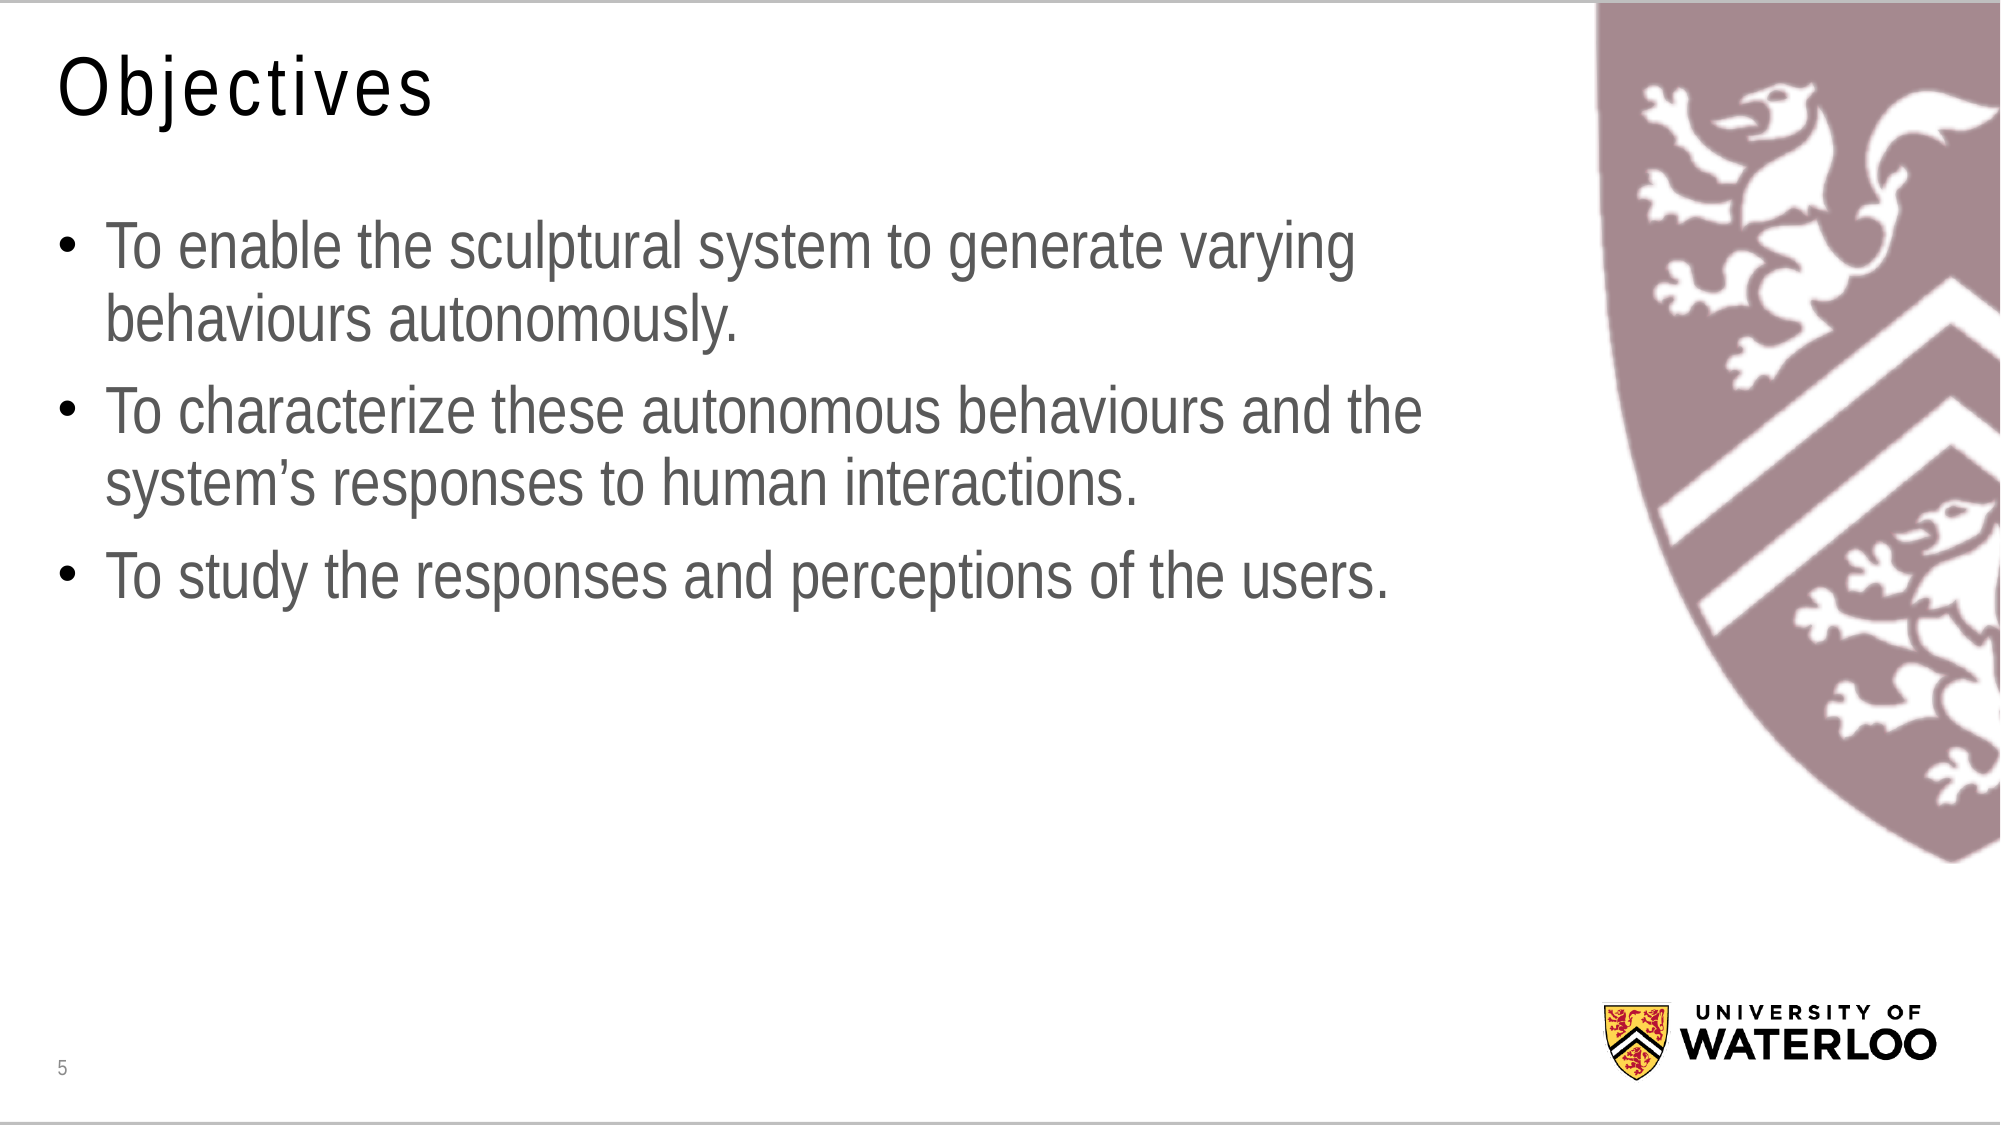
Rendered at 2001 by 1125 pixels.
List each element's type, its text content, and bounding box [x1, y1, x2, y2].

slide_number 5 [42, 1046, 134, 1088]
title Objectives [42, 11, 1580, 170]
list To enable the sculptural system to generate varying behaviours autonomously. To characterize these autonomous behaviours and the system’s responses to human interactions. To study the responses and perceptions of the users. [42, 204, 1580, 1037]
picture [1567, 962, 1973, 1110]
